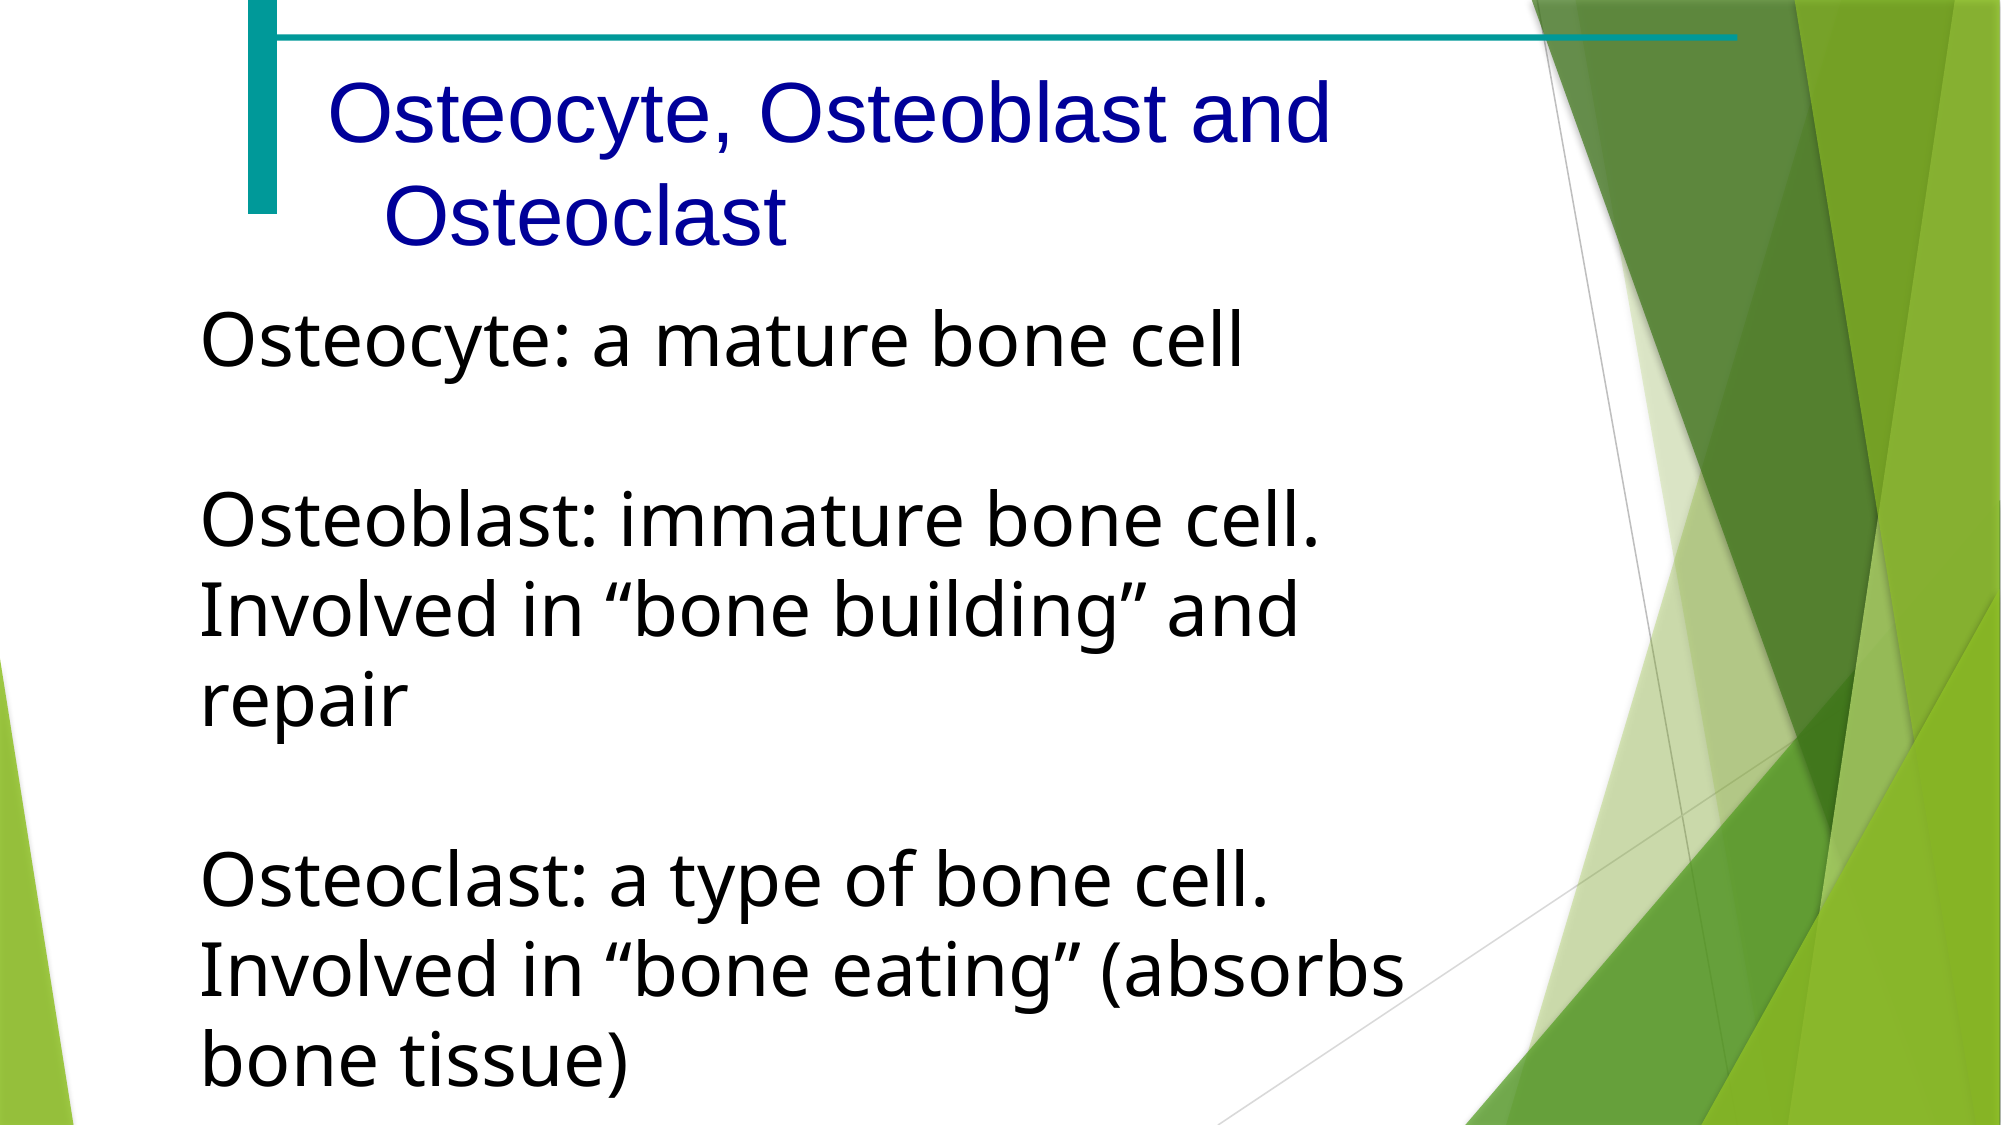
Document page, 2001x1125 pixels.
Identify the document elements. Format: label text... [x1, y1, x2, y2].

text_box Osteocyte: a mature bone cell Osteoblast: immature bone cell. Involved in “bone building” and repair Osteoclast: a type of bone cell. Involved in “bone eating” (absorbs bone tissue) [185, 284, 1529, 1110]
text_box [249, 0, 275, 213]
text_box Osteocyte, Osteoblast and Osteoclast [312, 49, 1688, 270]
